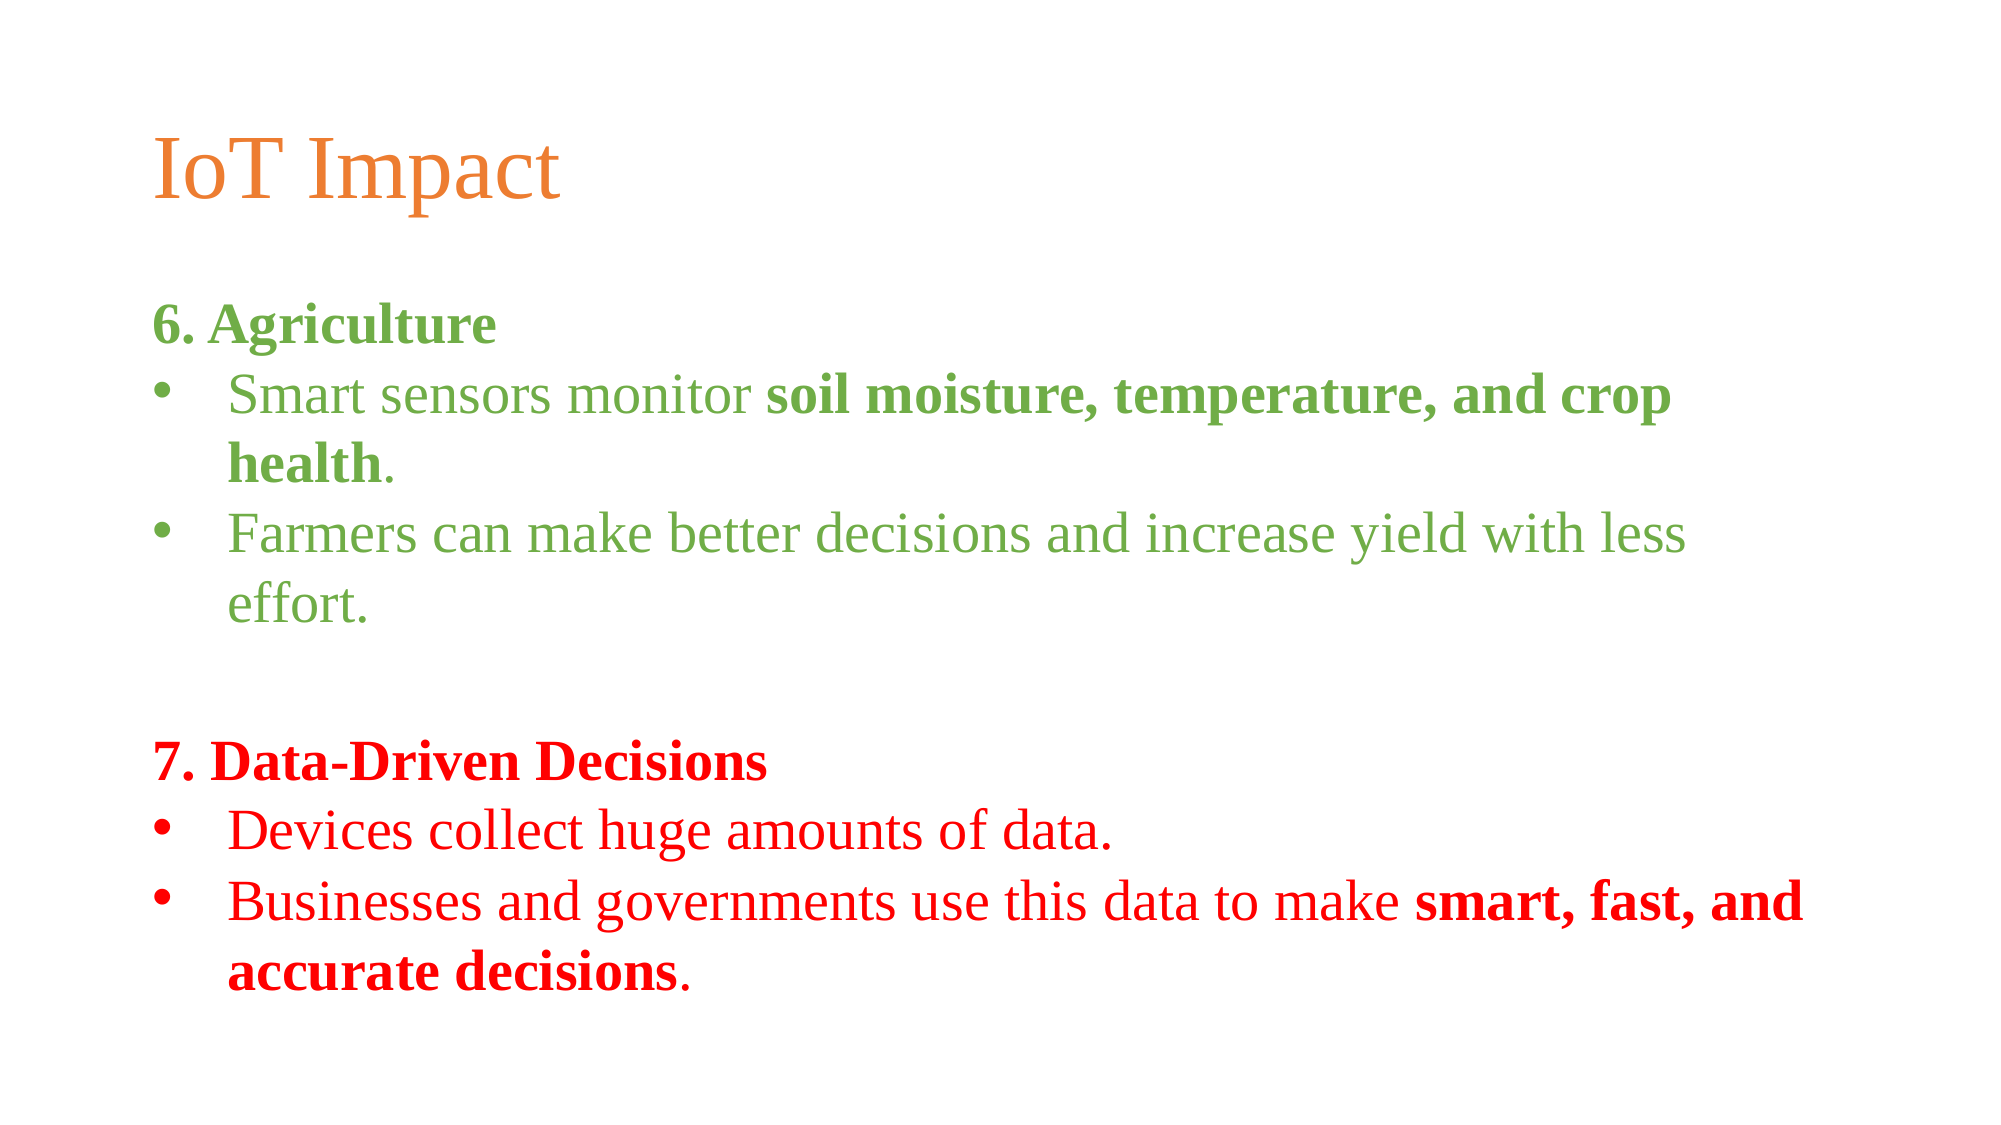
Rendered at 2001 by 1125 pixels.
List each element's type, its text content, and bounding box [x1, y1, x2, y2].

title IoT Impact [137, 59, 1863, 278]
text_box 6. Agriculture Smart sensors monitor soil moisture, temperature, and crop health. Farmers can make better decisions and increase yield with less effort. [137, 277, 1836, 642]
text_box 7. Data-Driven Decisions Devices collect huge amounts of data. Businesses and governments use this data to make smart, fast, and accurate decisions. [137, 714, 1824, 1009]
